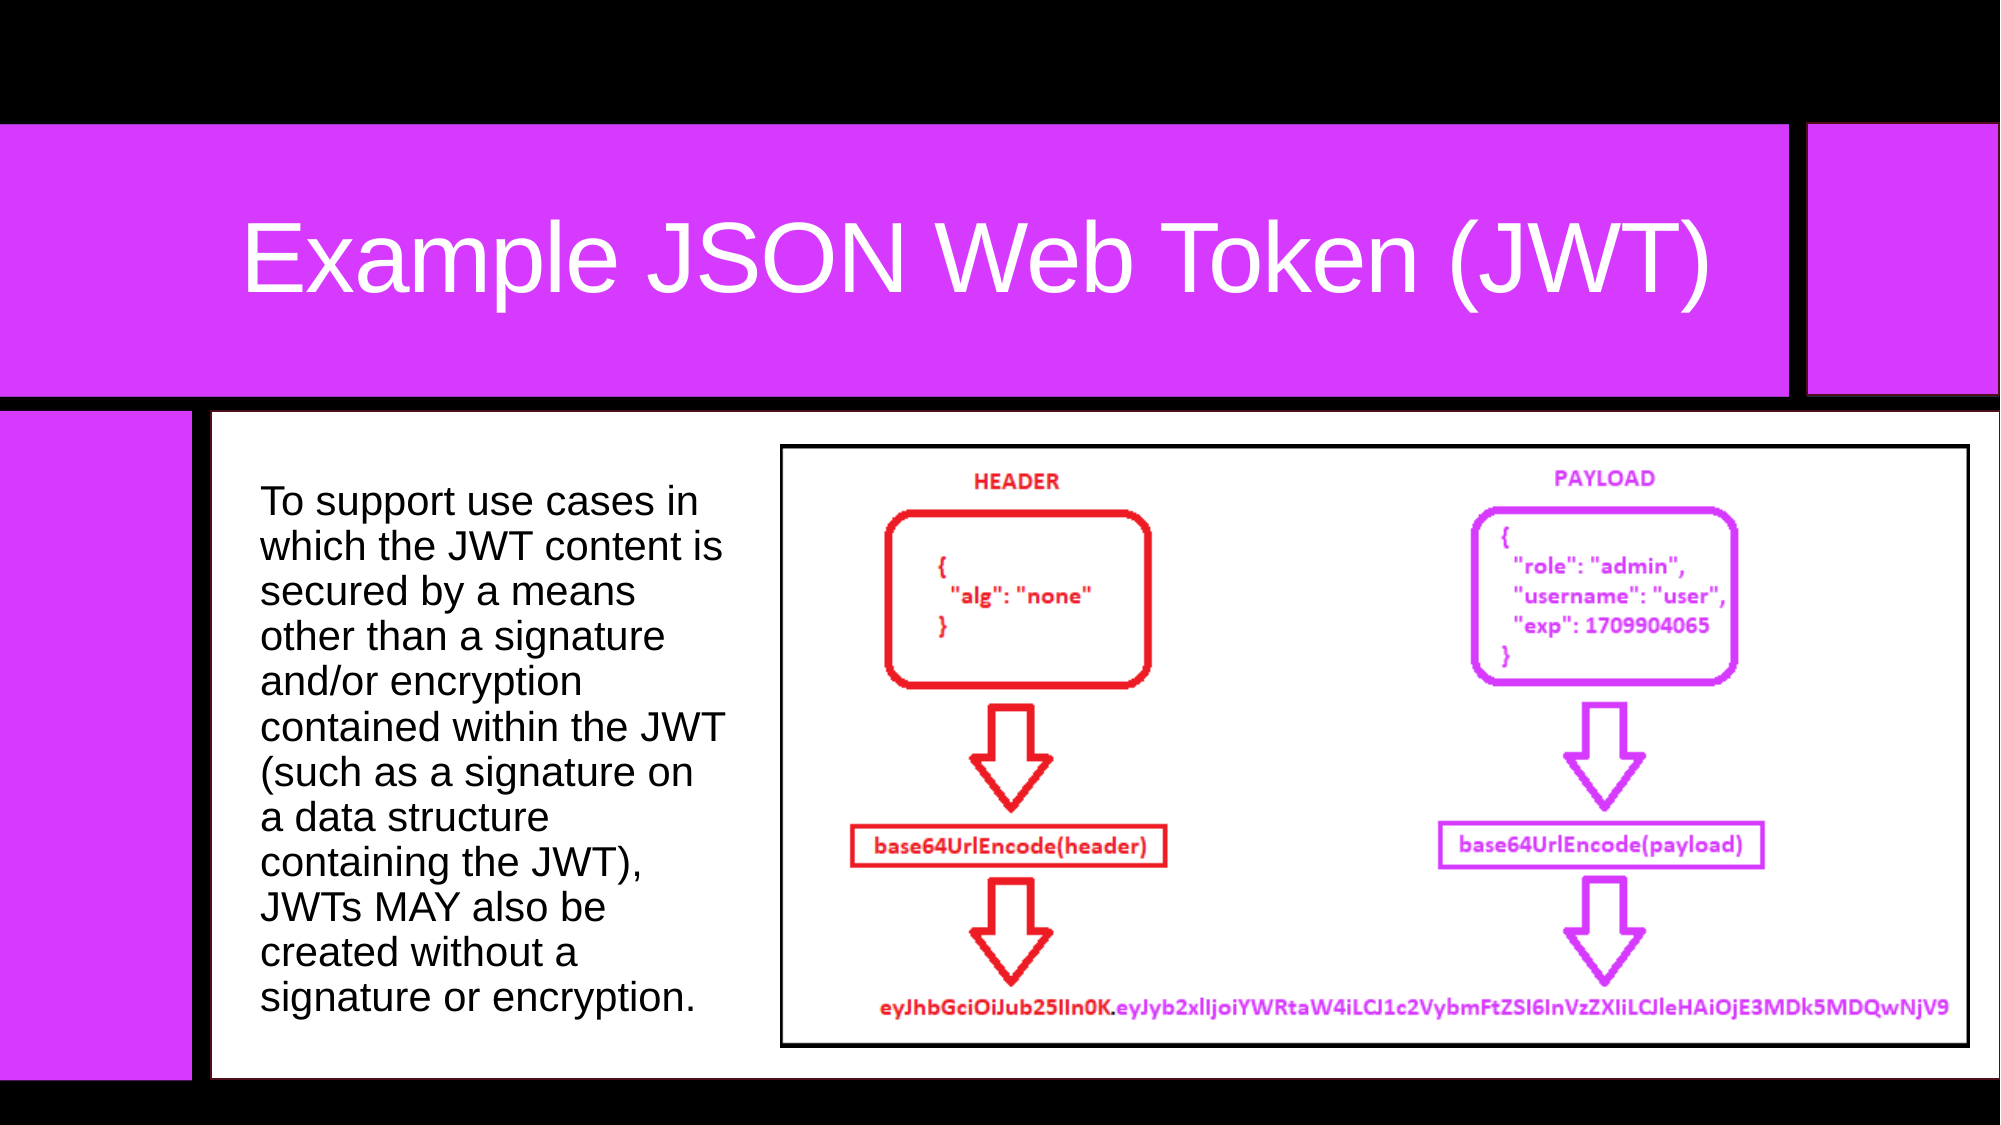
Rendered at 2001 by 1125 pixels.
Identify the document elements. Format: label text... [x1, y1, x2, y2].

text_box [0, 410, 193, 1081]
text_box [1806, 122, 2000, 396]
text_box [210, 410, 2000, 1080]
picture [779, 444, 1970, 1049]
title Example JSON Web Token (JWT) [225, 142, 1751, 378]
list To support use cases in which the JWT content is secured by a means other than a signature and/or encryption contained within the JWT (such as a signature on a data structure containing the JWT), JWTs MAY also be created without a signature or encryption. [244, 434, 744, 1066]
text_box [0, 124, 1790, 398]
